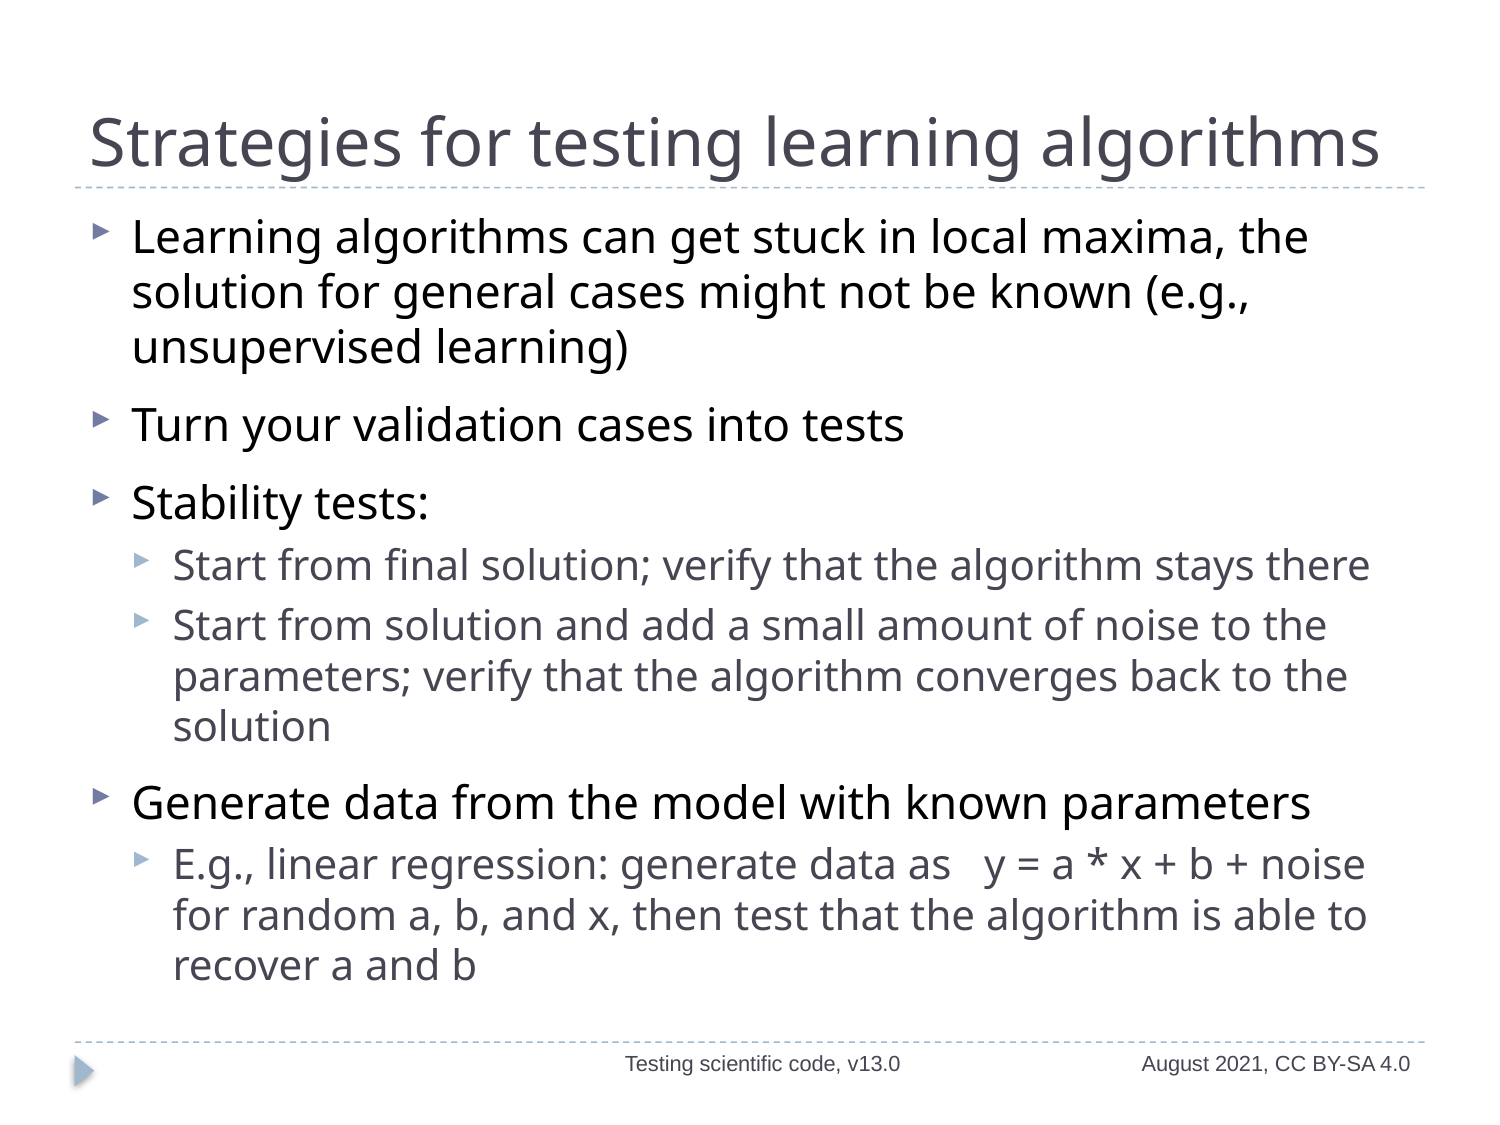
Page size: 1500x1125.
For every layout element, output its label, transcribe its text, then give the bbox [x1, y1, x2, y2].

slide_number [1051, 1042, 1426, 1103]
title Strategies for testing learning algorithms [75, 24, 1425, 188]
footer Testing scientific code, v13.0 [475, 1042, 1051, 1103]
list Learning algorithms can get stuck in local maxima, the solution for general cases might not be known (e.g., unsupervised learning) Turn your validation cases into tests Stability tests: Start from final solution; verify that the algorithm stays there Start from solution and add a small amount of noise to the parameters; verify that the algorithm converges back to the solution Generate data from the model with known parameters E.g., linear regression: generate data as y = a * x + b + noise for random a, b, and x, then test that the algorithm is able to recover a and b [75, 200, 1425, 1010]
